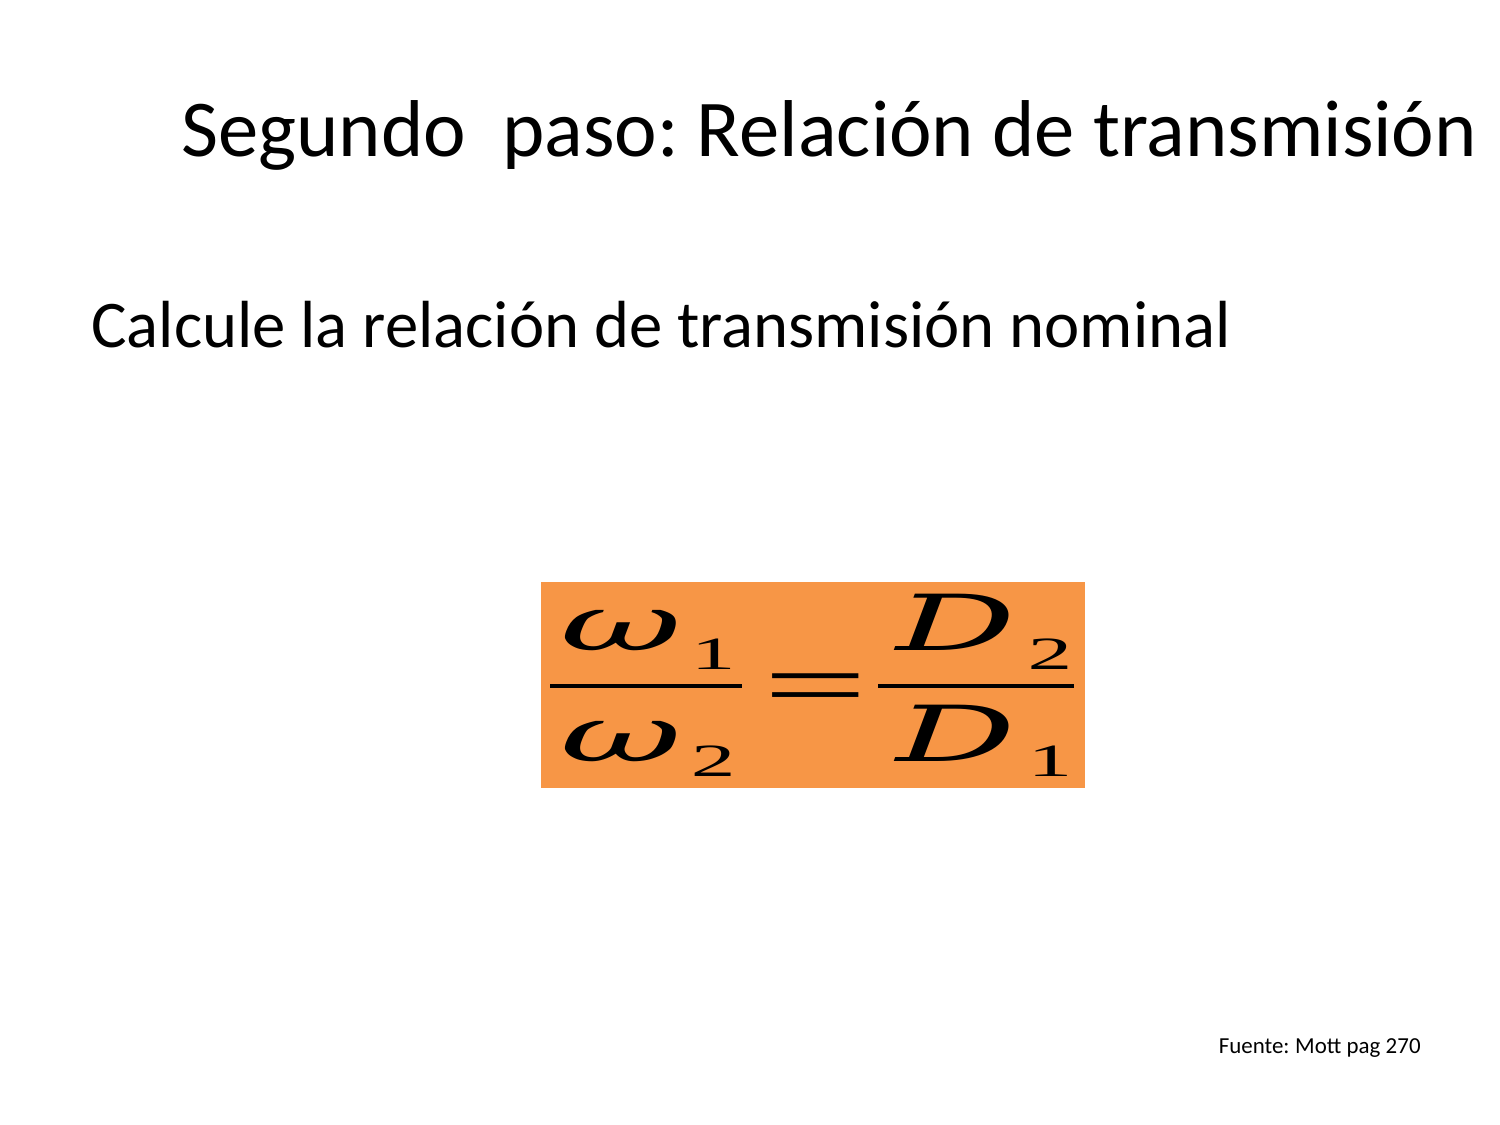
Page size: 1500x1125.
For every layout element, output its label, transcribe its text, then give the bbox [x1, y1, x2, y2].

text_box Fuente: Mott pag 270 [685, 1023, 1436, 1066]
text_box Calcule la relación de transmisión nominal [76, 273, 1347, 368]
title Segundo paso: Relación de transmisión [0, 30, 1495, 219]
